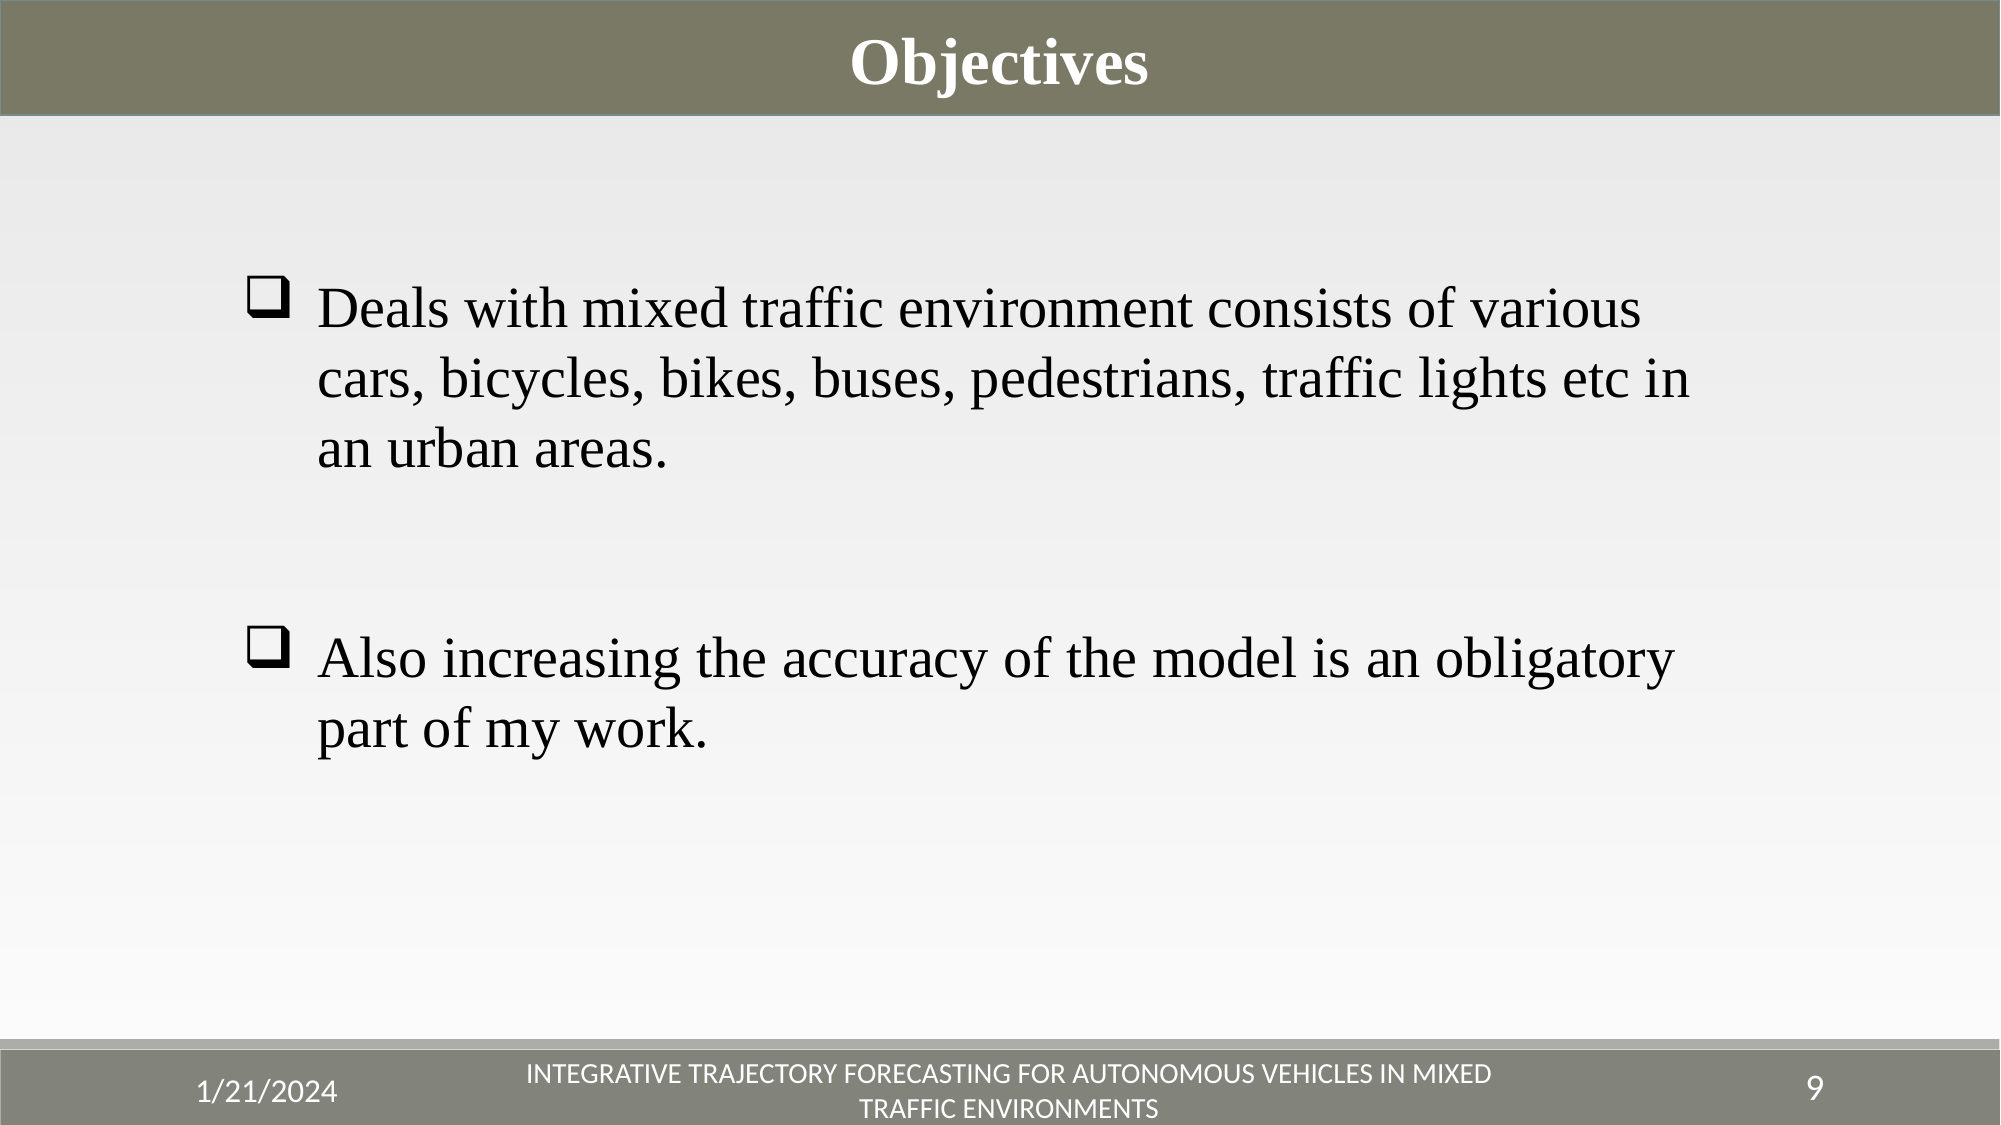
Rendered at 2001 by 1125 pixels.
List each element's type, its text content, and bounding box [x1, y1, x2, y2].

text_box Deals with mixed traffic environment consists of various cars, bicycles, bikes, buses, pedestrians, traffic lights etc in an urban areas. Also increasing the accuracy of the model is an obligatory part of my work. [152, 262, 1767, 857]
slide_number 9 [1624, 1055, 1840, 1116]
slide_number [180, 1059, 507, 1120]
text_box Objectives [0, 0, 2000, 116]
footer Integrative Trajectory Forecasting for Autonomous Vehicles in Mixed Traffic Environments [507, 1059, 1511, 1120]
